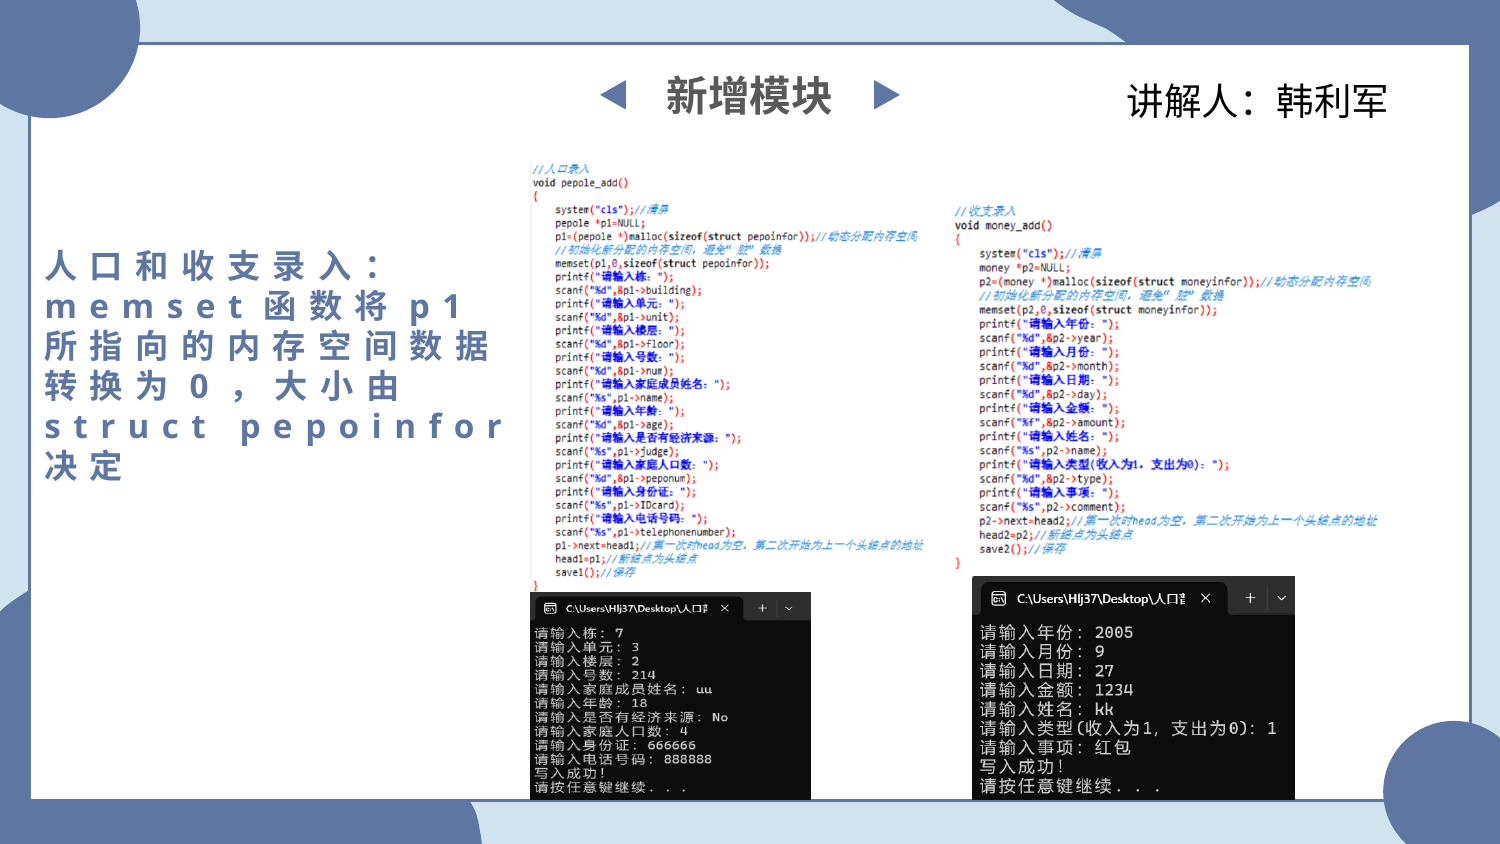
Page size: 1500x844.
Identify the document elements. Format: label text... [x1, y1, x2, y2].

text_box [28, 42, 1471, 801]
text_box [0, 589, 484, 844]
picture [530, 162, 925, 800]
text_box [0, 0, 142, 120]
text_box [1382, 719, 1500, 844]
picture [953, 201, 1378, 570]
picture [972, 576, 1295, 800]
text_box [599, 62, 901, 128]
text_box [1052, 0, 1500, 217]
text_box 讲解人：韩利军 [1112, 70, 1429, 131]
text_box 人口和收支录入： memset函数将p1所指向的内存空间数据转换为0，大小由struct pepoinfor决定 [29, 237, 528, 492]
